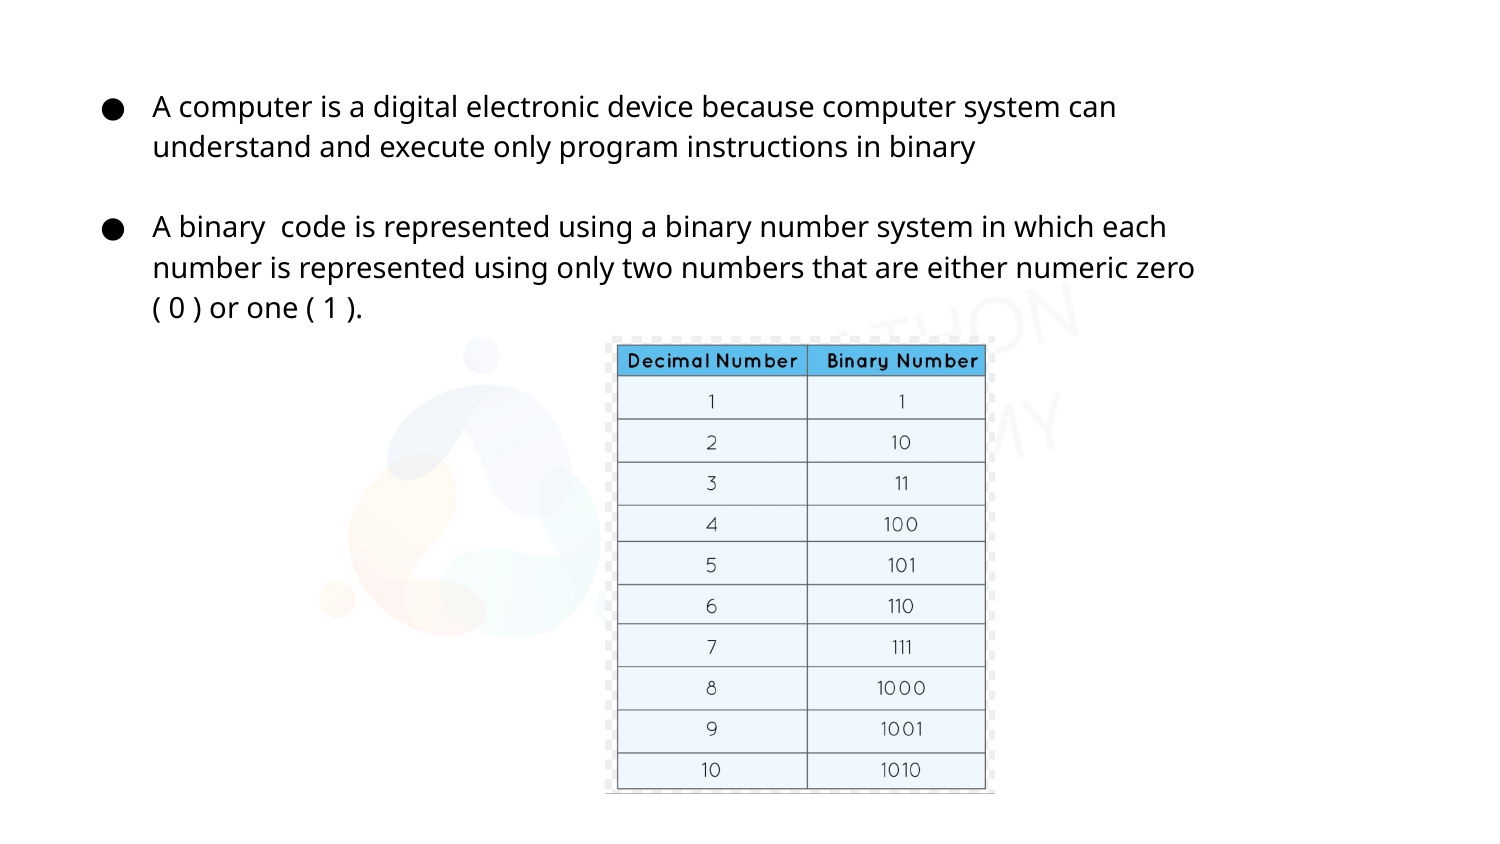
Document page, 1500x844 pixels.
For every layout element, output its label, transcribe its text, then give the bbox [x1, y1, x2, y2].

text_box A computer is a digital electronic device because computer system can understand and execute only program instructions in binary A binary code is represented using a binary number system in which each number is represented using only two numbers that are either numeric zero ( 0 ) or one ( 1 ). [62, 68, 1266, 339]
picture [208, 183, 1181, 794]
